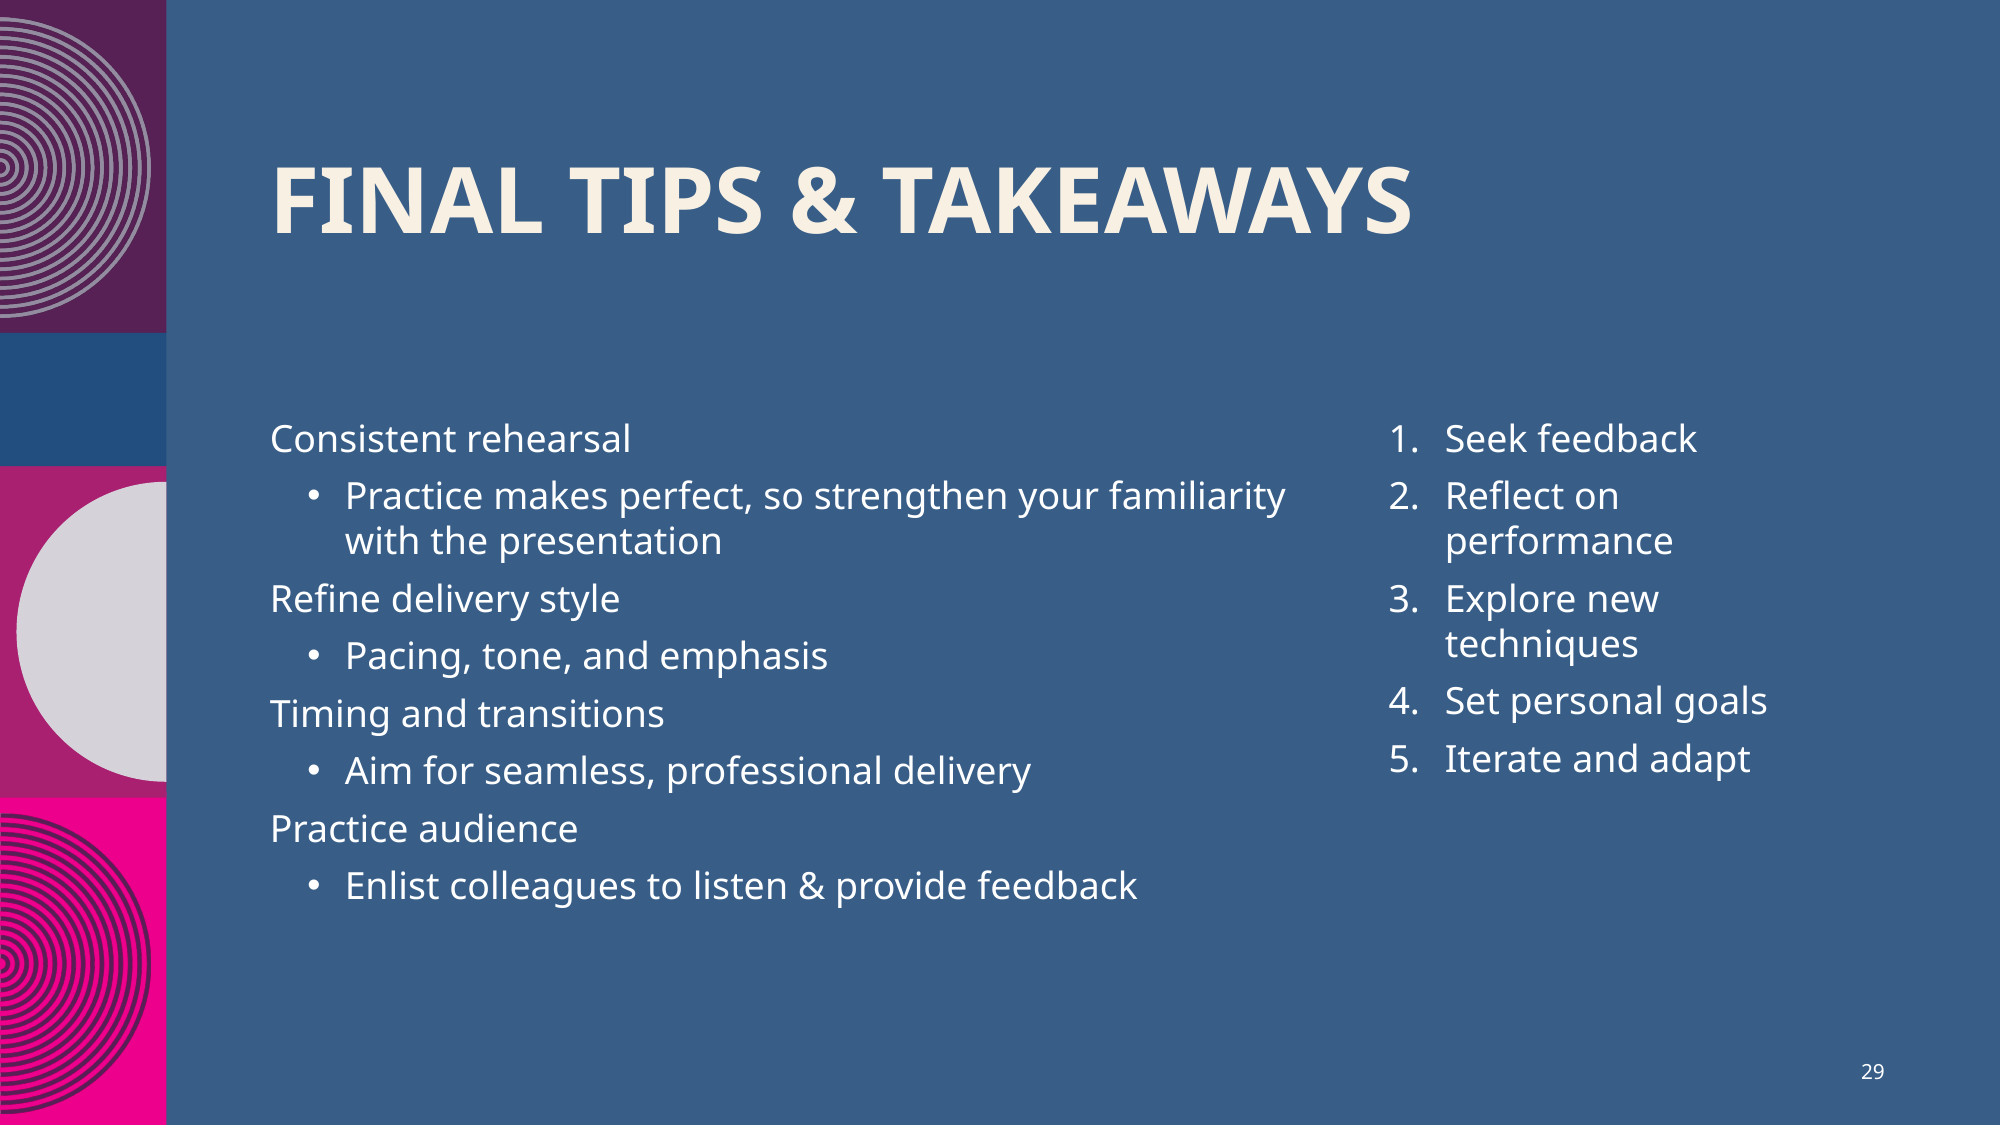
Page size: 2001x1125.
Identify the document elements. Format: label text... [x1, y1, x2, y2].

slide_number 29 [1824, 1042, 1900, 1103]
picture [1, 18, 151, 318]
picture [1, 814, 151, 1114]
list Seek feedback​ Reflect on performance​ Explore new techniques​ Set personal goals​ Iterate and adapt [1373, 407, 1874, 1024]
list Consistent rehearsal​ Practice makes perfect, so strengthen your familiarity with the presentation​ Refine delivery style​ Pacing, tone, and emphasis​ Timing and transitions​ Aim for seamless, professional delivery​ Practice audience Enlist colleagues to listen & provide feedback​ [254, 407, 1318, 1004]
title Final tips & takeaways​ [254, 146, 1874, 370]
